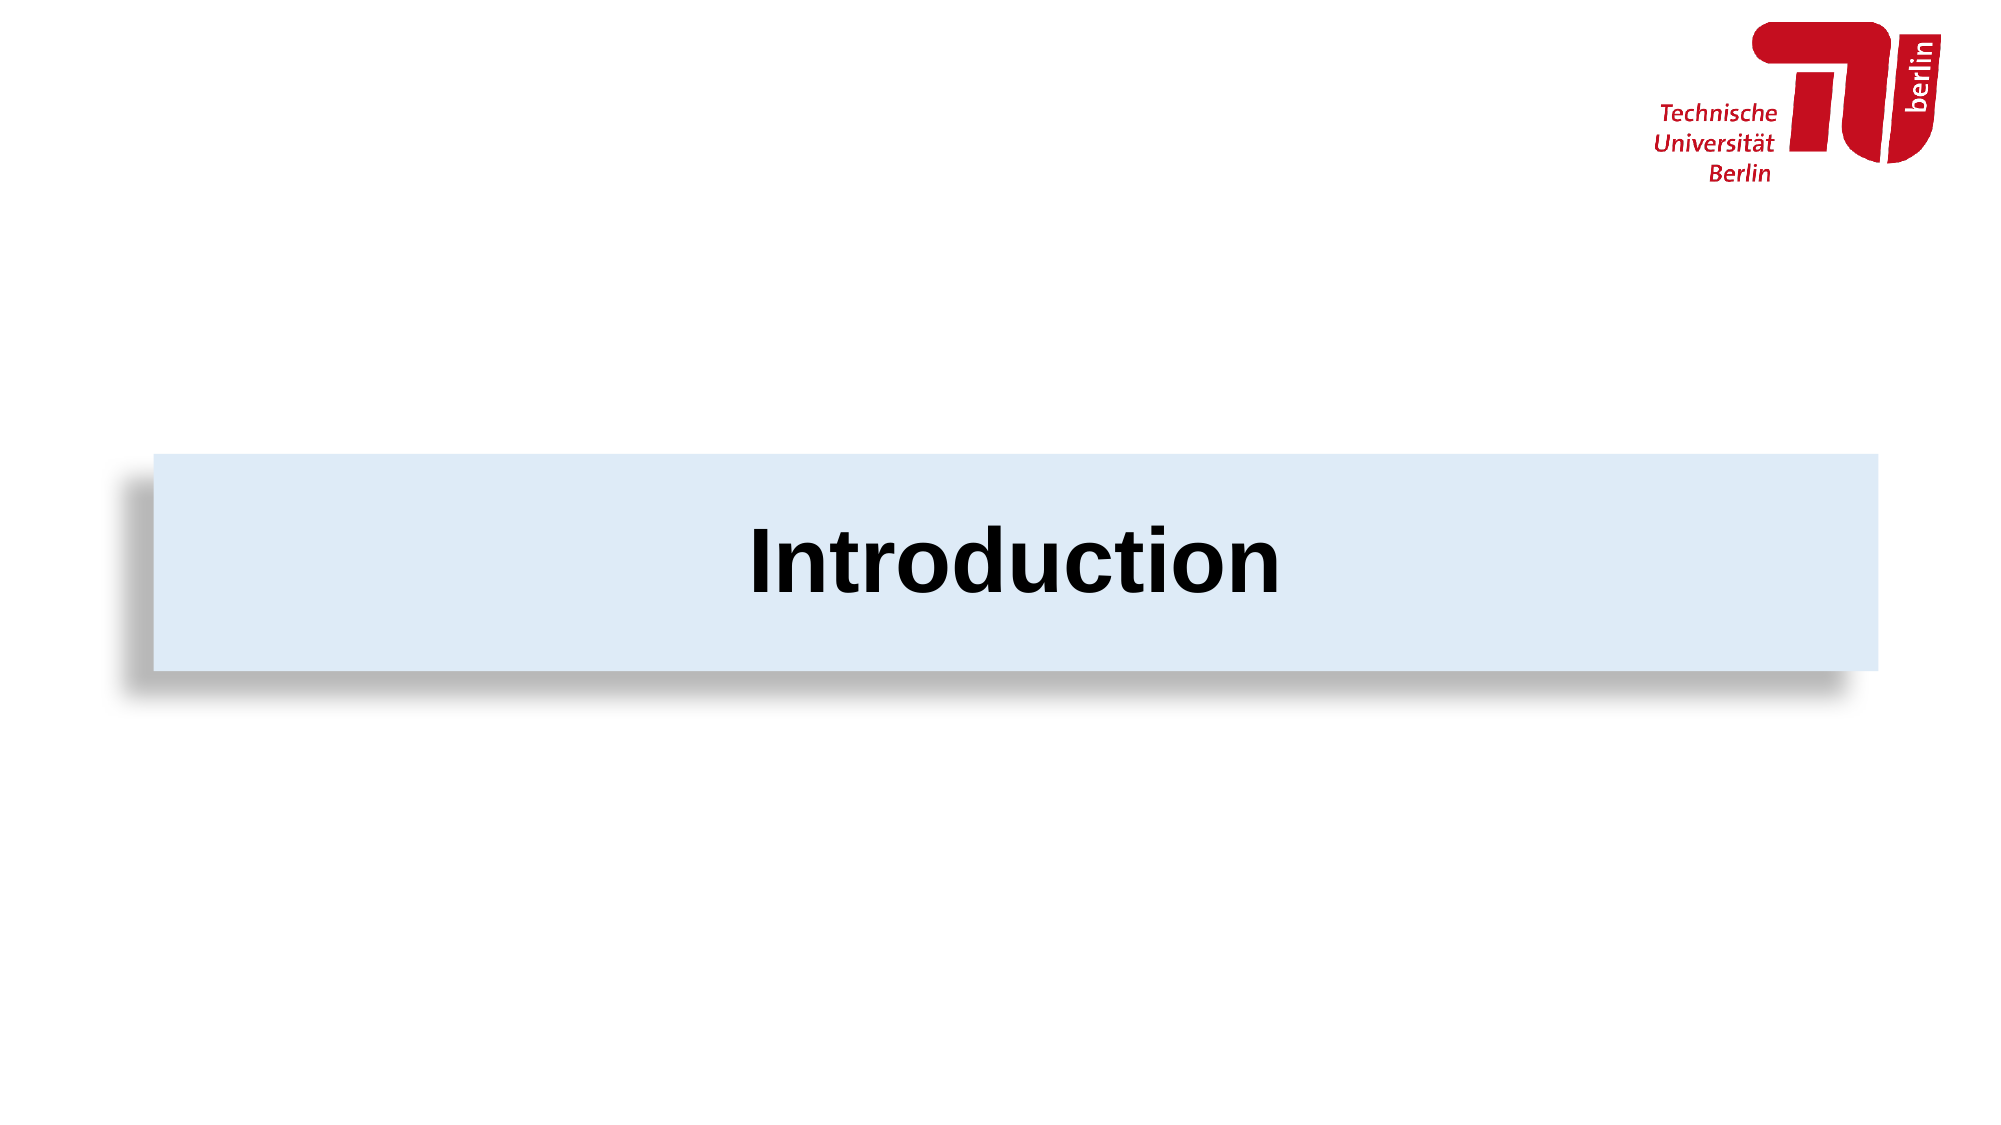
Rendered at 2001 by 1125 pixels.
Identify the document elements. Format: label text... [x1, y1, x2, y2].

title Introduction [153, 453, 1879, 672]
picture [1655, 22, 1941, 182]
